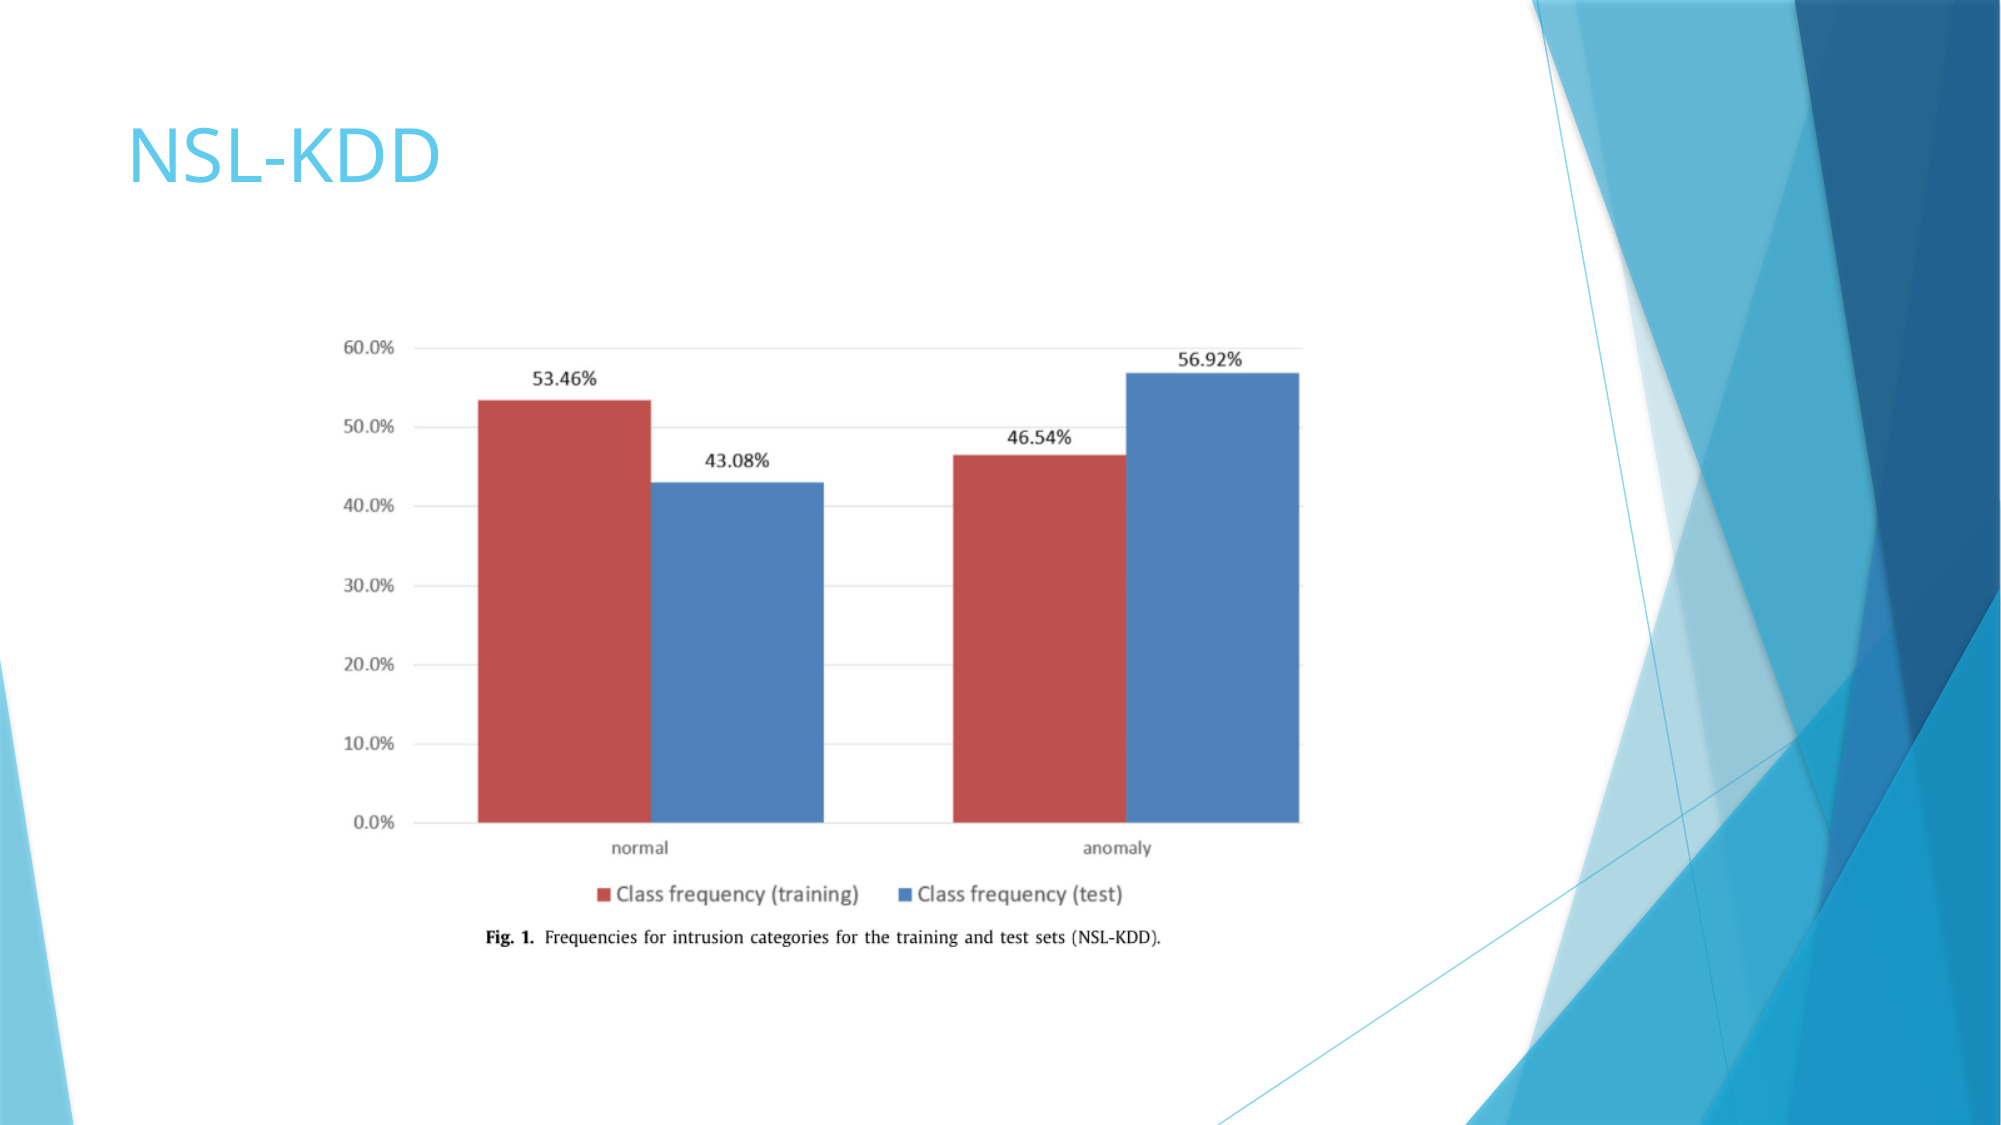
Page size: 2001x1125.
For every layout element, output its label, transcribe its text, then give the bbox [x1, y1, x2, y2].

title NSL-KDD [111, 99, 1522, 317]
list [331, 323, 1333, 958]
